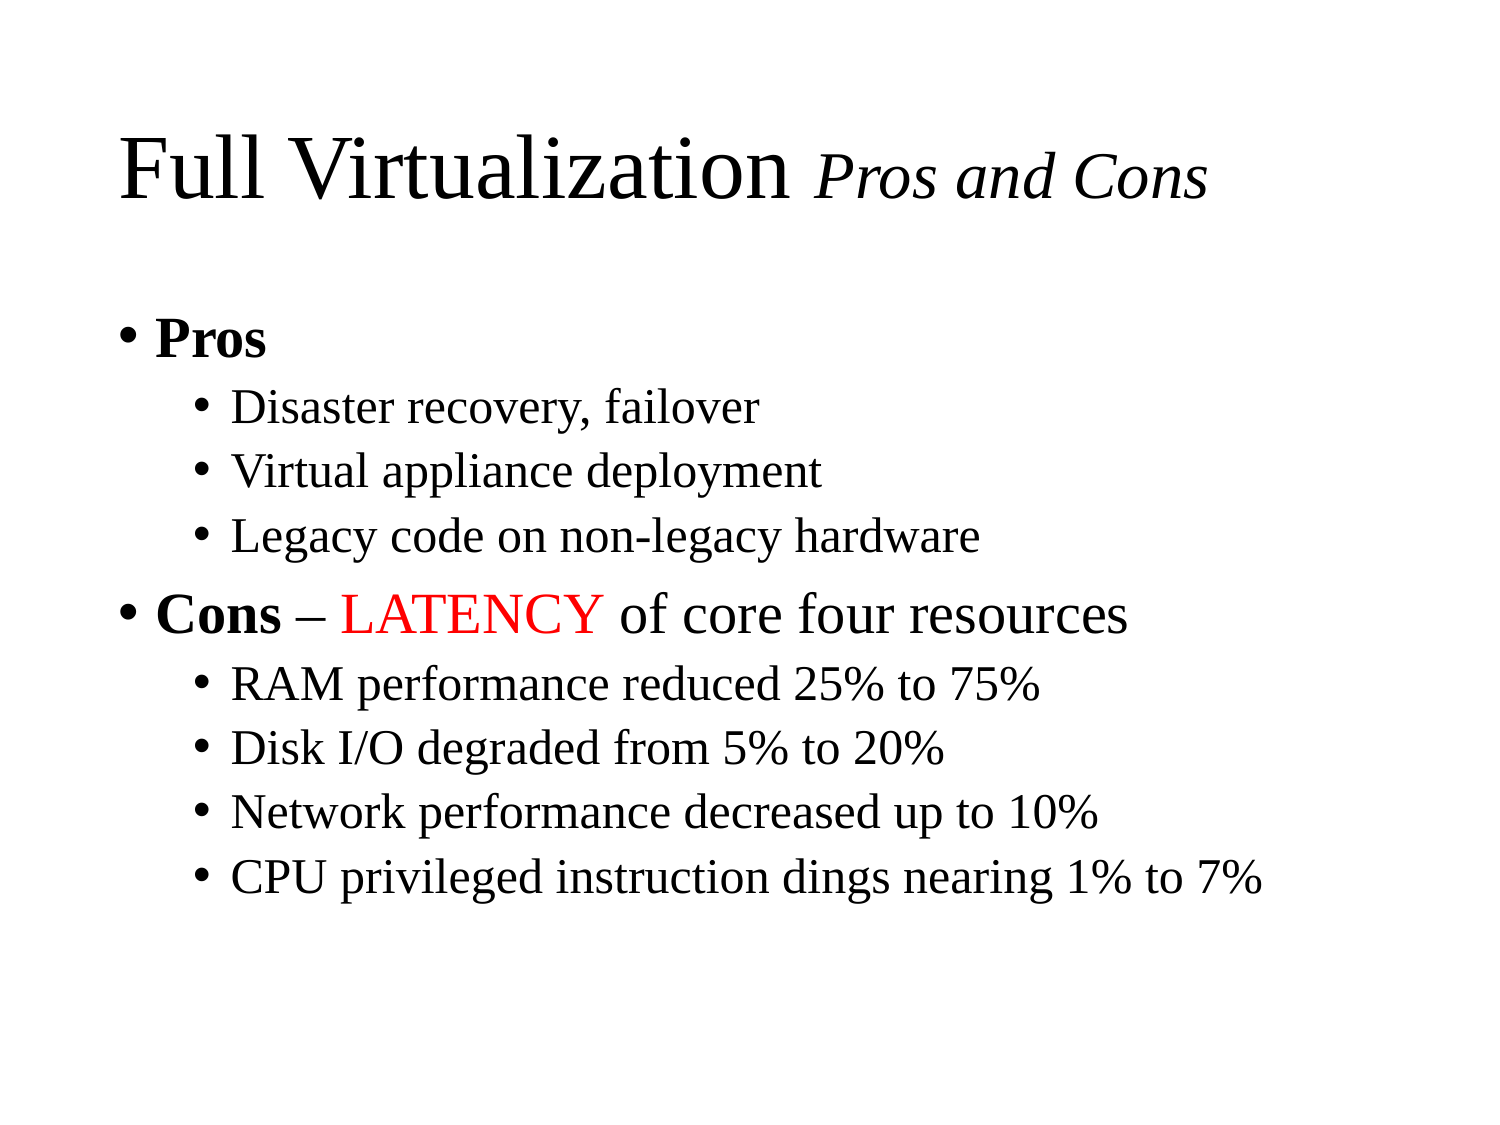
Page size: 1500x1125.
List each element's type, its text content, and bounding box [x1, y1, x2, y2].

list Pros Disaster recovery, failover Virtual appliance deployment Legacy code on non-legacy hardware Cons – LATENCY of core four resources RAM performance reduced 25% to 75% Disk I/O degraded from 5% to 20% Network performance decreased up to 10% CPU privileged instruction dings nearing 1% to 7% [103, 299, 1397, 1014]
title Full Virtualization Pros and Cons [103, 59, 1397, 278]
